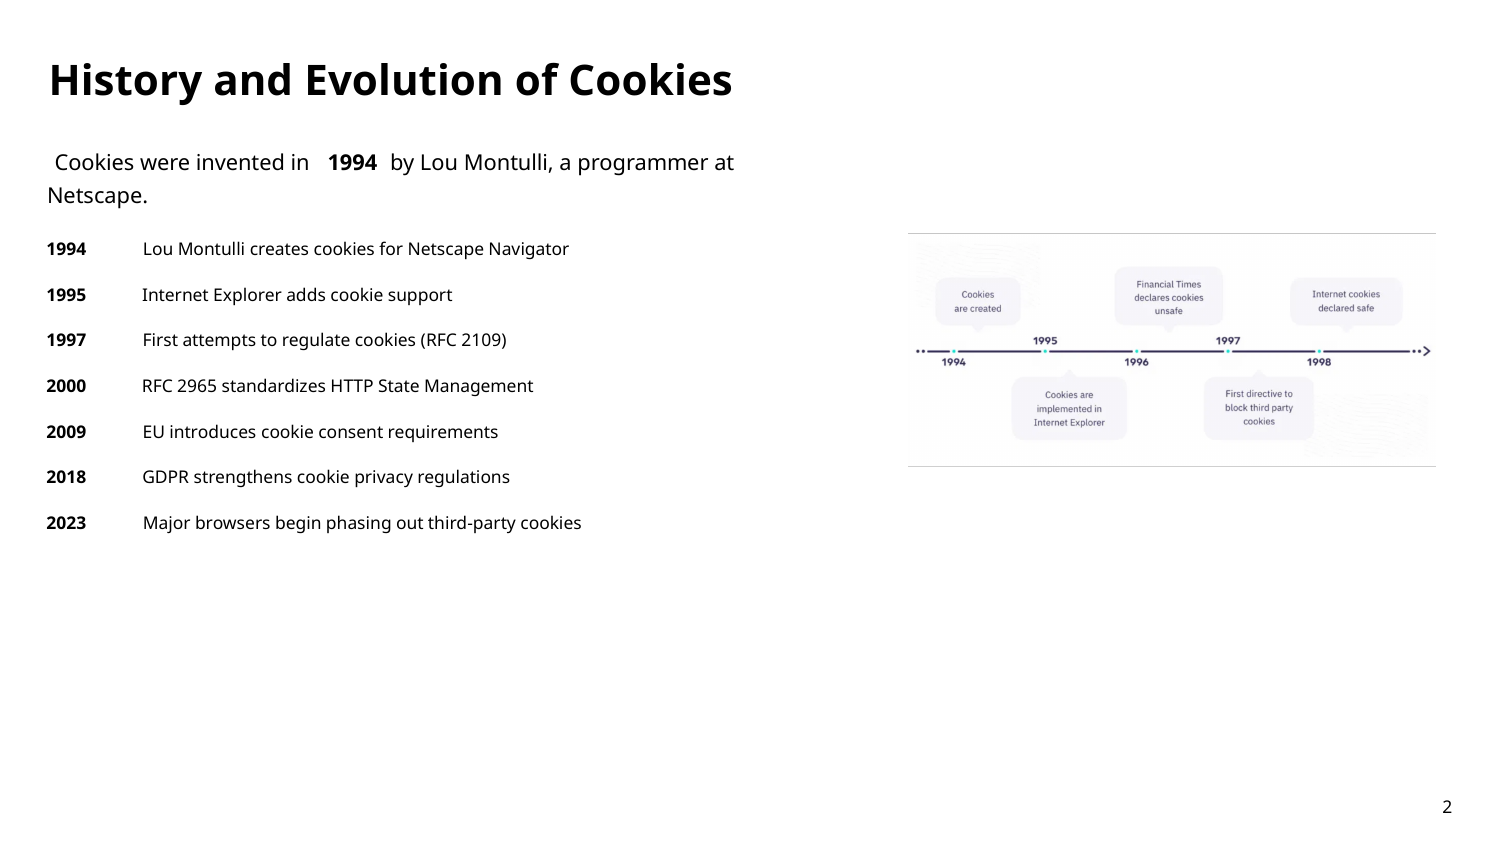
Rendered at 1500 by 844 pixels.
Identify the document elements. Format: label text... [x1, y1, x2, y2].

text_box Lou Montulli creates cookies for Netscape Navigator [142, 237, 571, 259]
text_box 1994 [46, 237, 87, 259]
text_box 2018 [46, 466, 87, 488]
text_box 2023 [46, 512, 87, 534]
text_box by Lou Montulli, a programmer at [384, 148, 741, 175]
text_box Major browsers begin phasing out third-party cookies [142, 512, 583, 534]
text_box 1995 [46, 283, 87, 305]
text_box GDPR strengthens cookie privacy regulations [142, 466, 512, 488]
text_box 2 [1442, 795, 1453, 817]
text_box 1994 [327, 148, 378, 175]
text_box 2009 [46, 420, 87, 442]
text_box Netscape. [47, 181, 155, 208]
text_box 2000 [46, 375, 87, 397]
text_box Cookies were invented in [48, 148, 317, 175]
text_box History and Evolution of Cookies [48, 53, 734, 104]
text_box RFC 2965 standardizes HTTP State Management [141, 375, 535, 397]
text_box EU introduces cookie consent requirements [142, 420, 500, 442]
text_box Internet Explorer adds cookie support [142, 283, 454, 305]
text_box 1997 [46, 329, 87, 351]
text_box First attempts to regulate cookies (RFC 2109) [142, 329, 508, 351]
picture [908, 233, 1436, 467]
